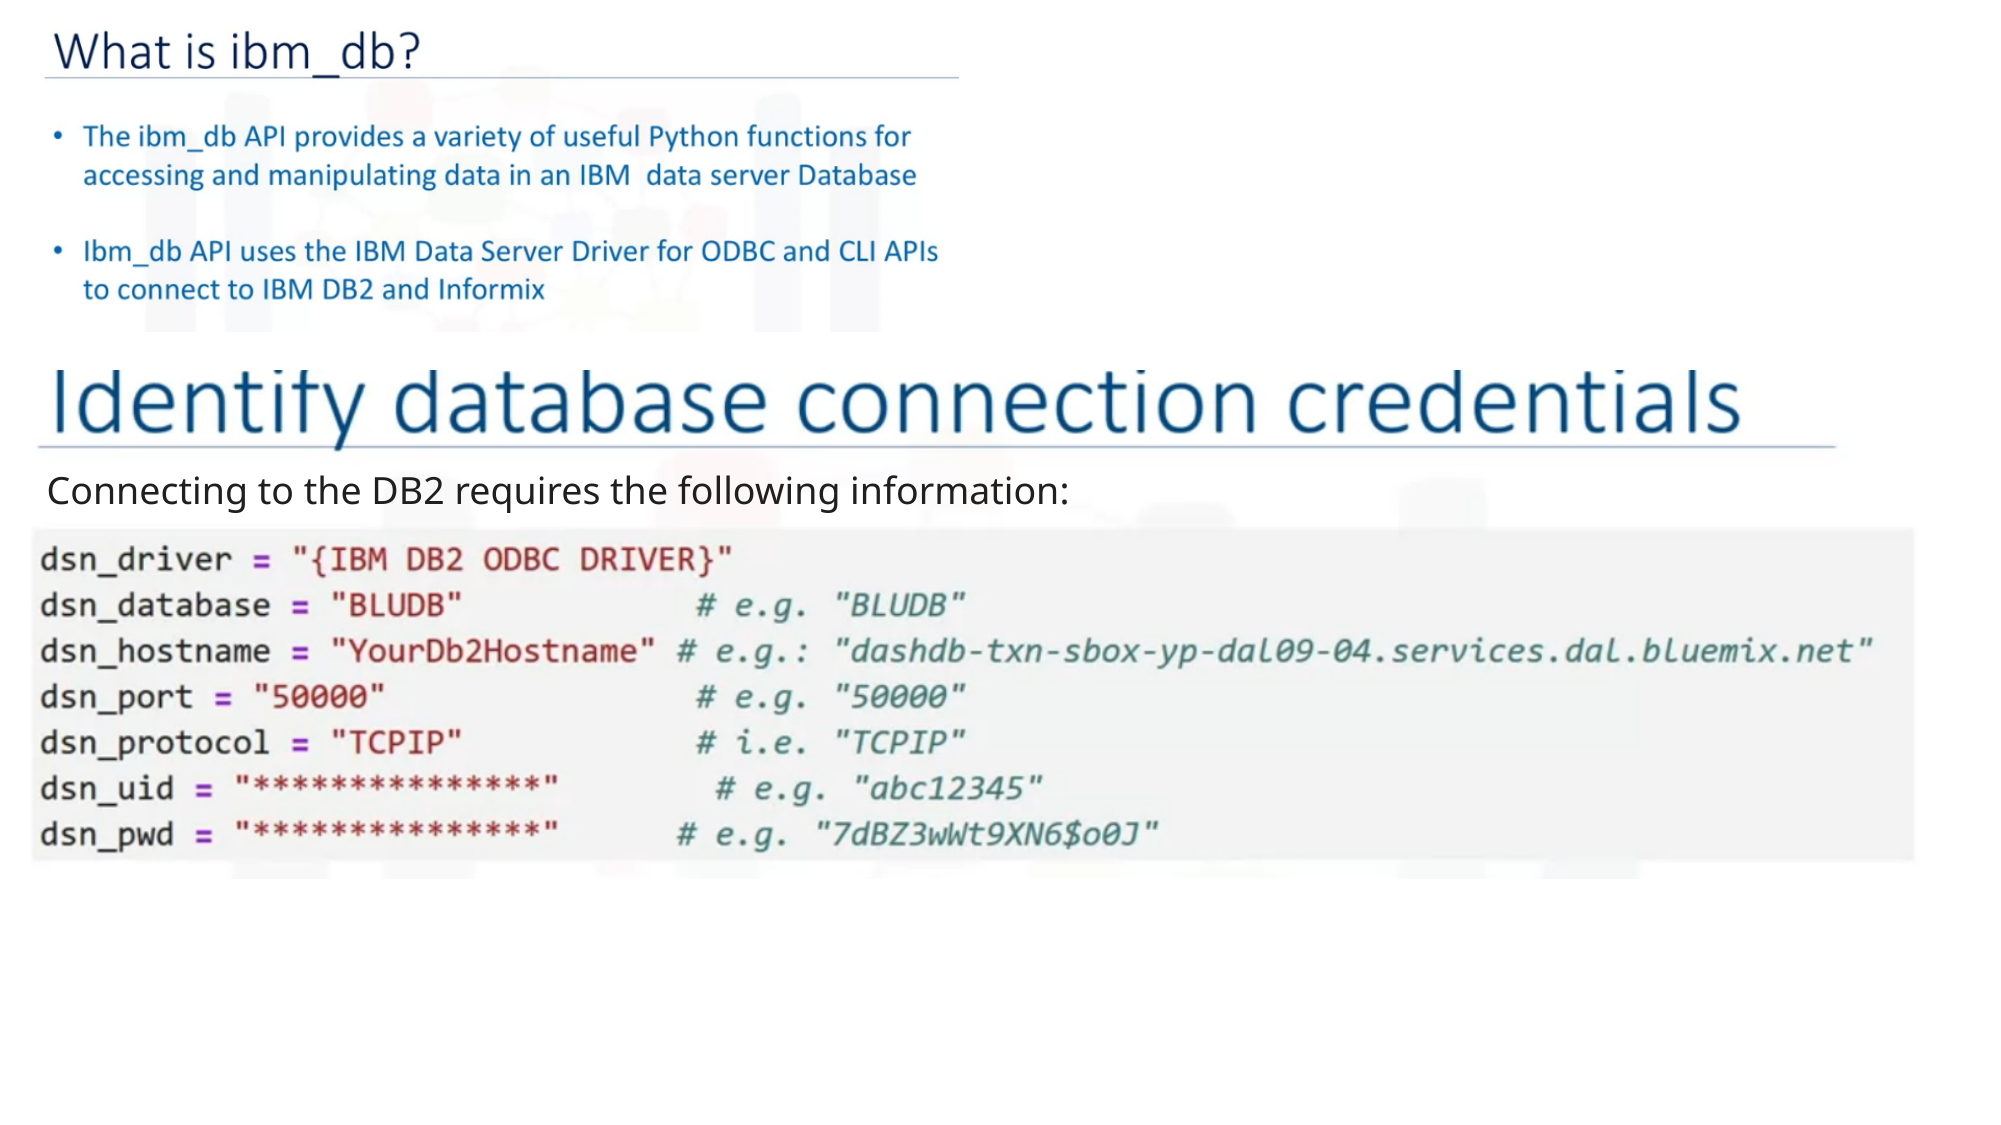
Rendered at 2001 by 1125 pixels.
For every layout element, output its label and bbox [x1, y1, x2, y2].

picture [31, 370, 1929, 879]
picture [31, 21, 959, 332]
